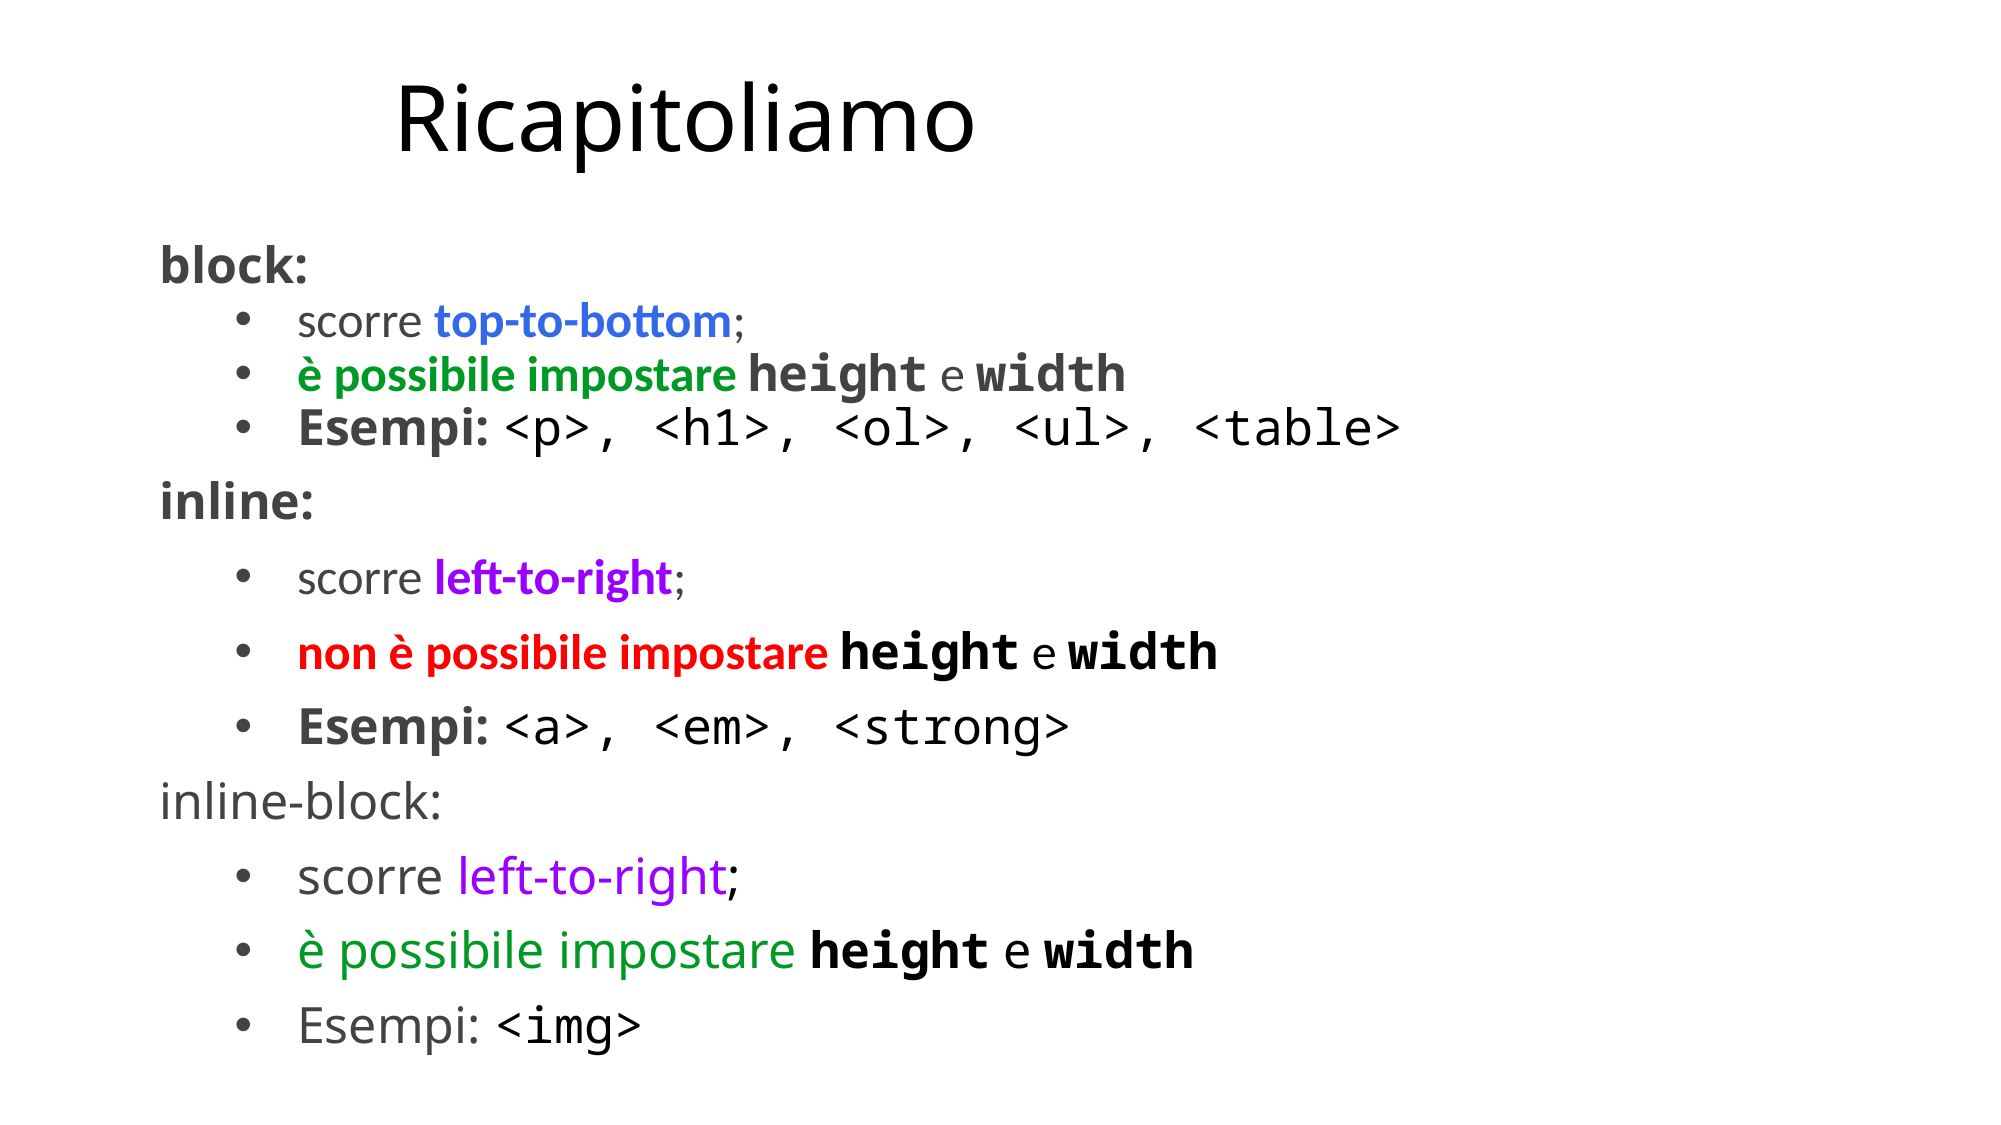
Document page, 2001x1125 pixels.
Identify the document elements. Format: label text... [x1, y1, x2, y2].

title Ricapitoliamo [378, 56, 1622, 183]
list block﻿: scorre top-to-bottom; è possibile impostare height e width Esempi: <p>, <h1>, <ol>, <ul>, <table> inline: scorre left-to-right; non è possibile impostare height e width Esempi: <a>, <em>, <strong> inline-block: scorre left-to-right; è possibile impostare height e width Esempi: <img> [132, 225, 1773, 973]
